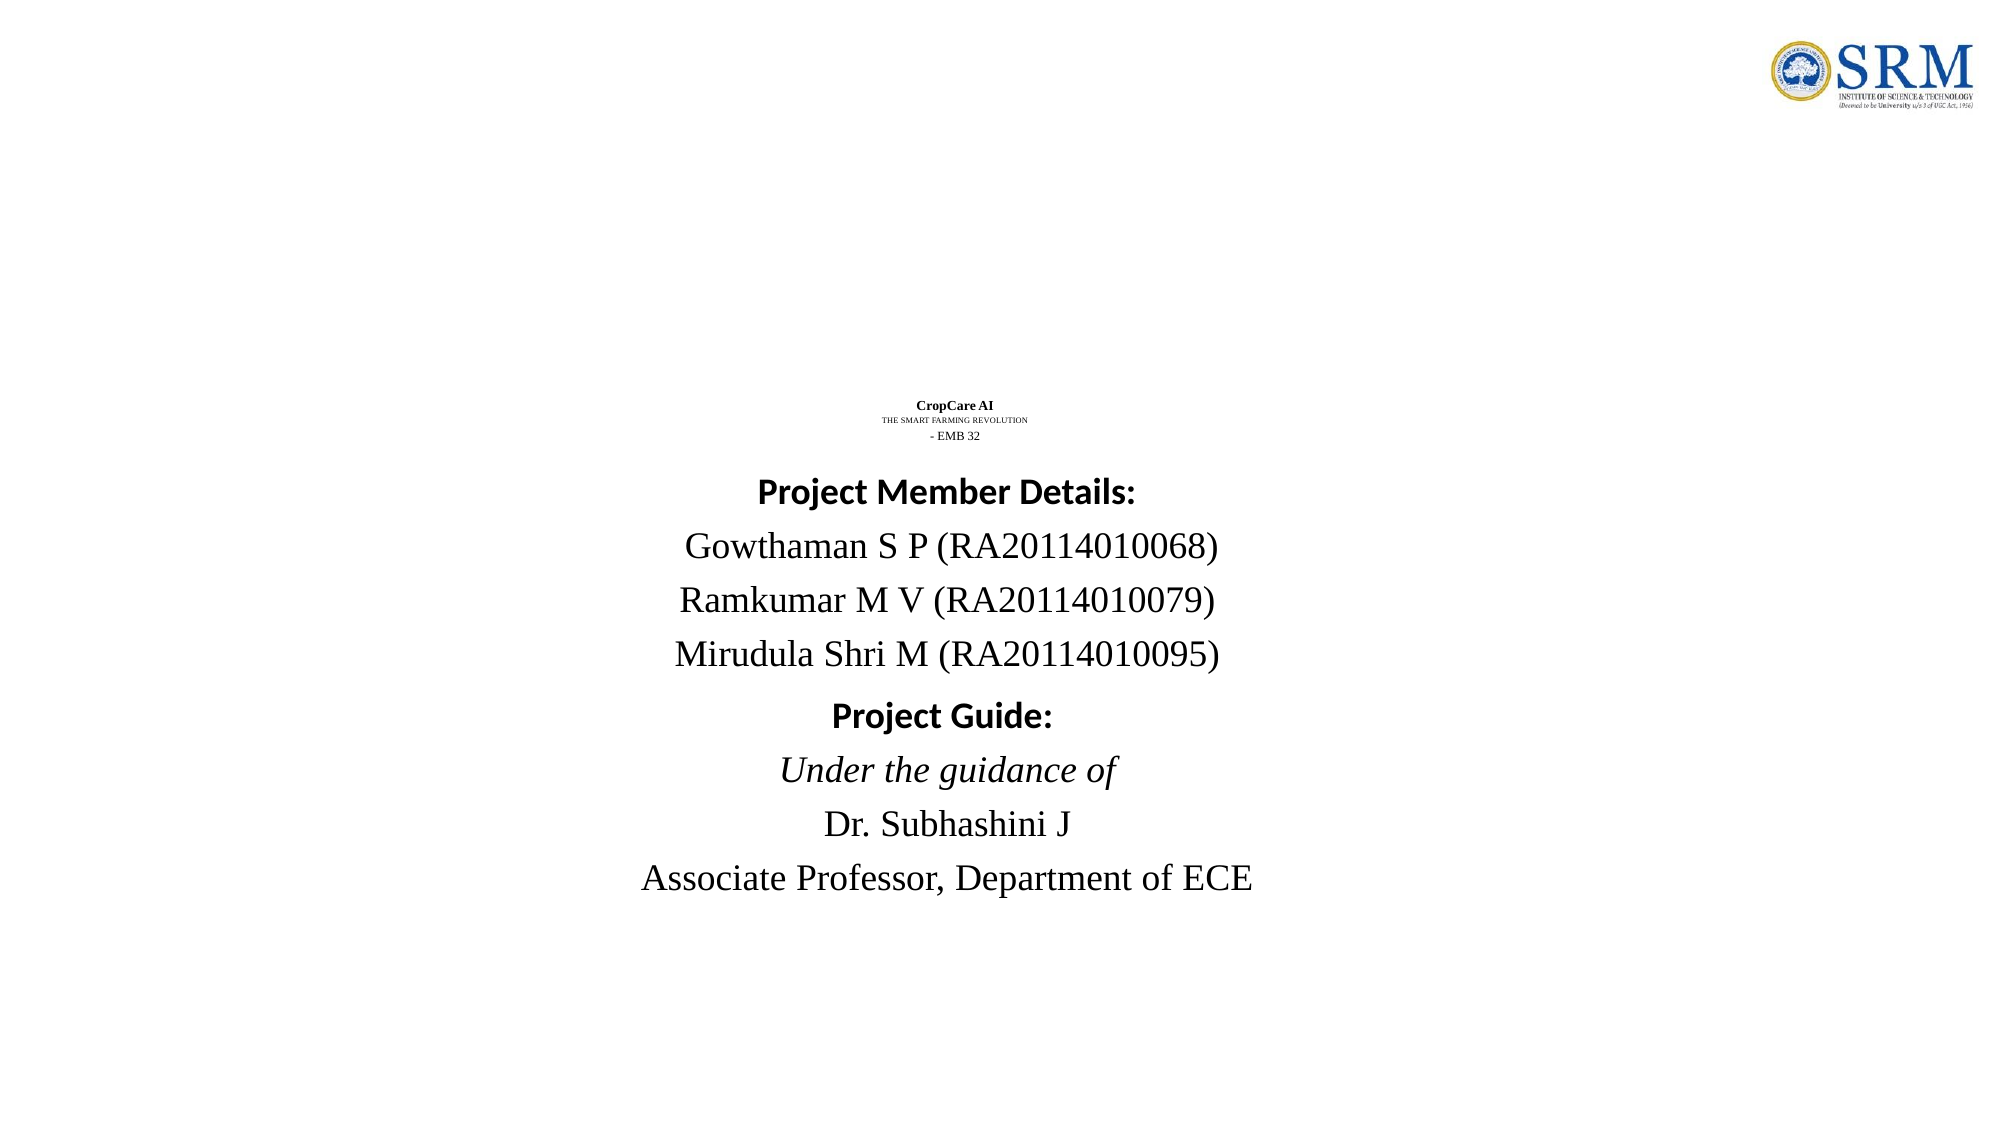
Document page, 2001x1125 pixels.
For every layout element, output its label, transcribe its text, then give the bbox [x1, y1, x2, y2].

title CropCare AI THE SMART FARMING REVOLUTION - EMB 32 [252, 300, 1658, 451]
text_box Project Member Details: Gowthaman S P (RA20114010068) Ramkumar M V (RA20114010079) Mirudula Shri M (RA20114010095) [560, 451, 1335, 734]
text_box Project Guide: Under the guidance of Dr. Subhashini J Associate Professor, Department of ECE [623, 674, 1272, 904]
picture [1762, 11, 1979, 136]
